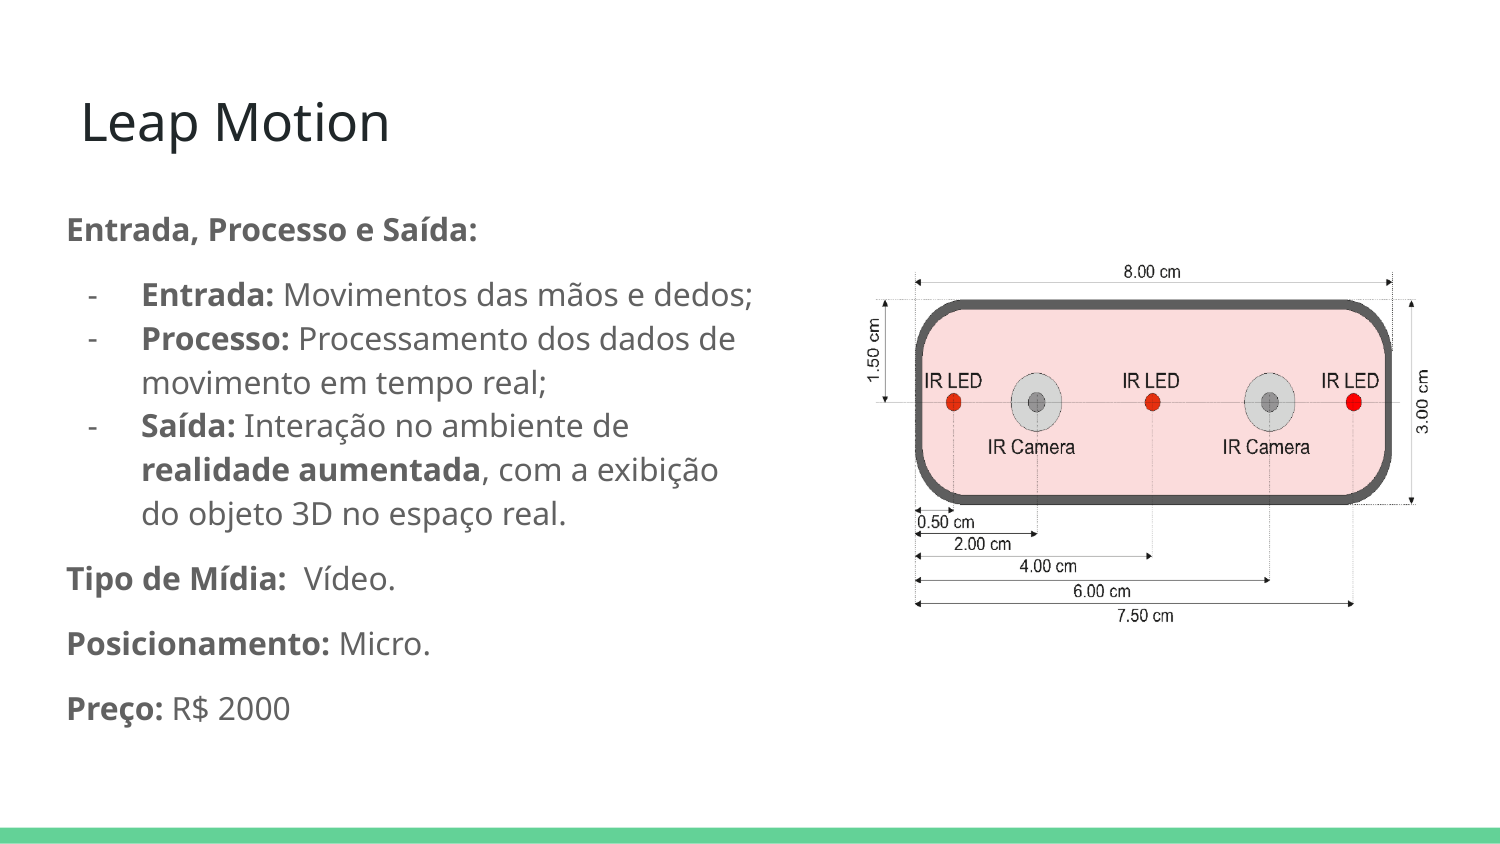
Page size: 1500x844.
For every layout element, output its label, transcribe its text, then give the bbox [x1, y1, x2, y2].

title Leap Motion [51, 72, 1449, 167]
list Entrada, Processo e Saída: Entrada: Movimentos das mãos e dedos; Processo: Processamento dos dados de movimento em tempo real; Saída: Interação no ambiente de realidade aumentada, com a exibição do objeto 3D no espaço real. Tipo de Mídia: Vídeo. Posicionamento: Micro. Preço: R$ 2000 [51, 189, 769, 750]
picture [855, 176, 1442, 643]
